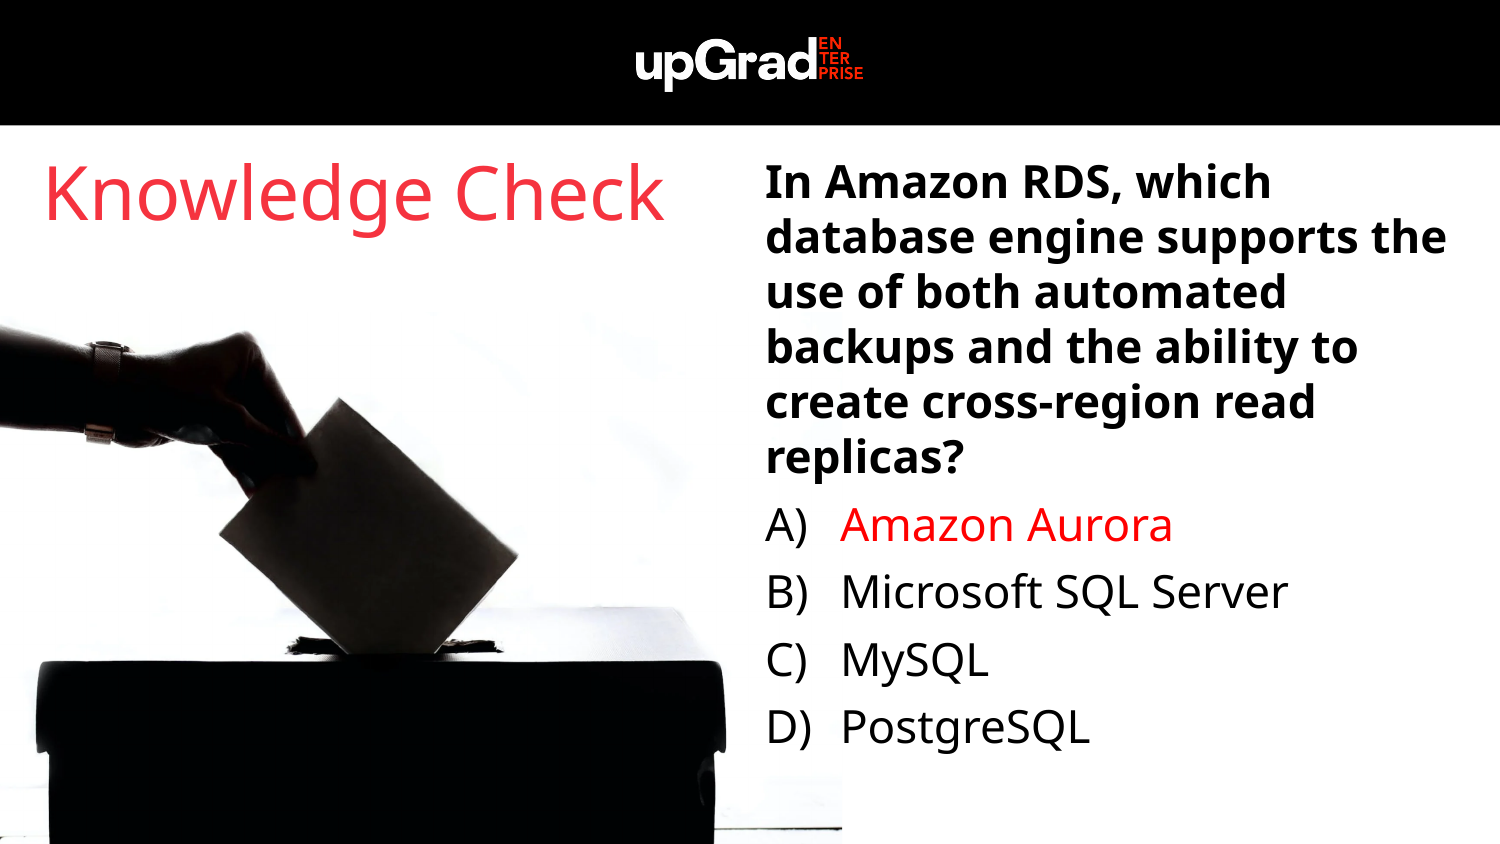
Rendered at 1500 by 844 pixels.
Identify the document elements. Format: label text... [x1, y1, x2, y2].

text_box In Amazon RDS, which database engine supports the use of both automated backups and the ability to create cross-region read replicas? Amazon Aurora Microsoft SQL Server MySQL PostgreSQL [750, 145, 1469, 761]
text_box Knowledge Check [31, 145, 711, 248]
picture [0, 312, 843, 844]
picture [636, 37, 863, 92]
